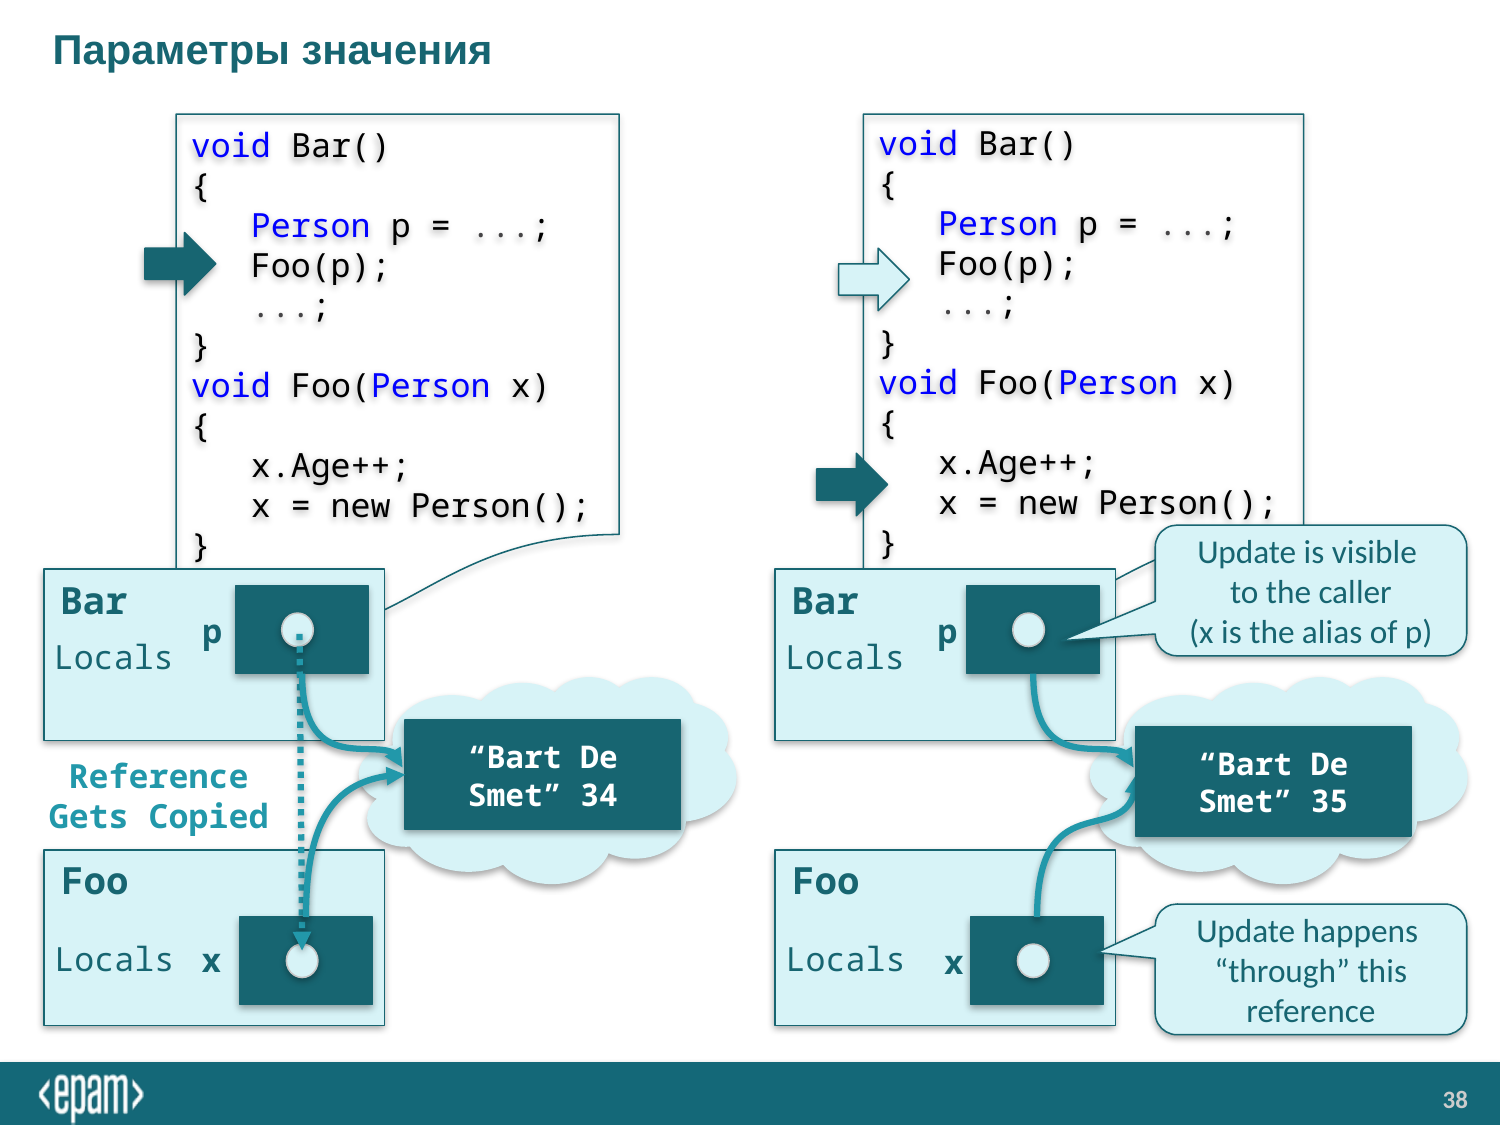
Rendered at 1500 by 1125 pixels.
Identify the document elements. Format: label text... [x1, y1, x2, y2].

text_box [41, 568, 736, 1026]
picture [38, 1074, 144, 1125]
text_box Update is visible to the caller (x is the alias of p) [1154, 524, 1468, 568]
text_box void Bar() { Person p = ...; Foo(p); ...; } void Foo(Person x) { x.Age++; x = new Person(); } } [862, 113, 1305, 567]
text_box void Bar() { Person p = ...; Foo(p); ...; } void Foo(Person x) { x.Age++; x = new Person(); } [175, 113, 620, 567]
text_box [815, 452, 889, 517]
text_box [774, 568, 1467, 1026]
title Параметры значения [0, 0, 1500, 95]
text_box [837, 247, 910, 312]
text_box [144, 231, 217, 296]
